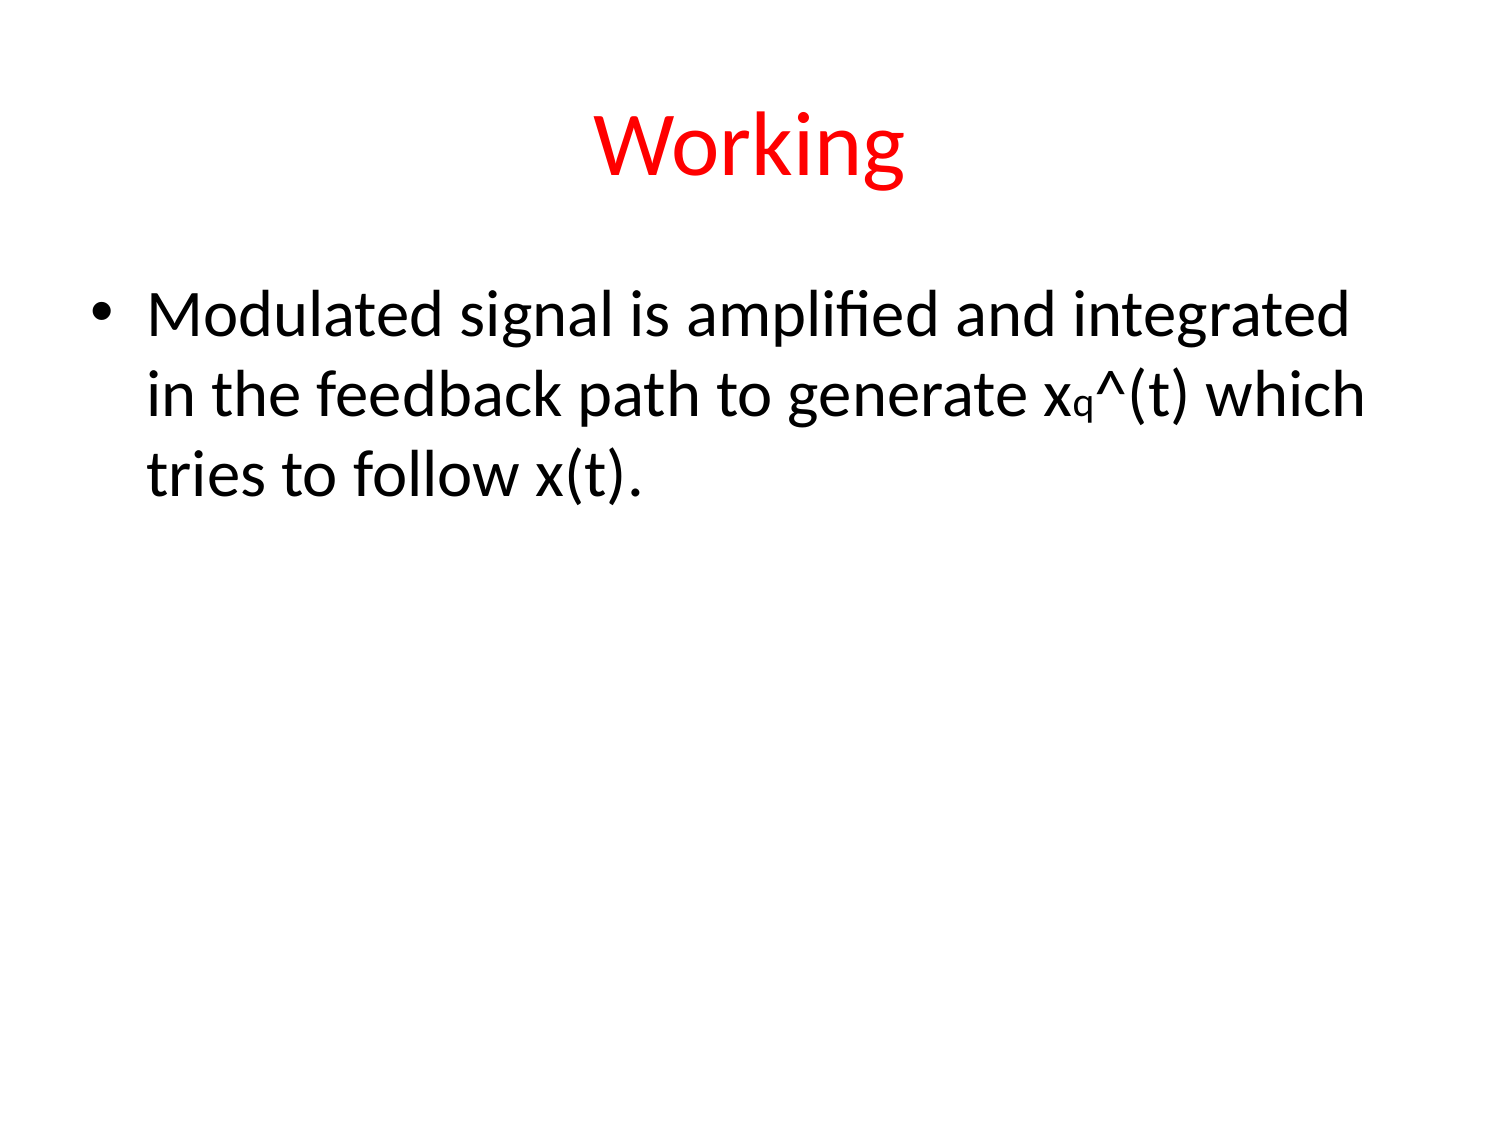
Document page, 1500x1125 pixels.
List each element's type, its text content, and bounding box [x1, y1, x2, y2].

list Modulated signal is amplified and integrated in the feedback path to generate xq^(t) which tries to follow x(t). [75, 262, 1425, 1005]
title Working [75, 45, 1425, 233]
